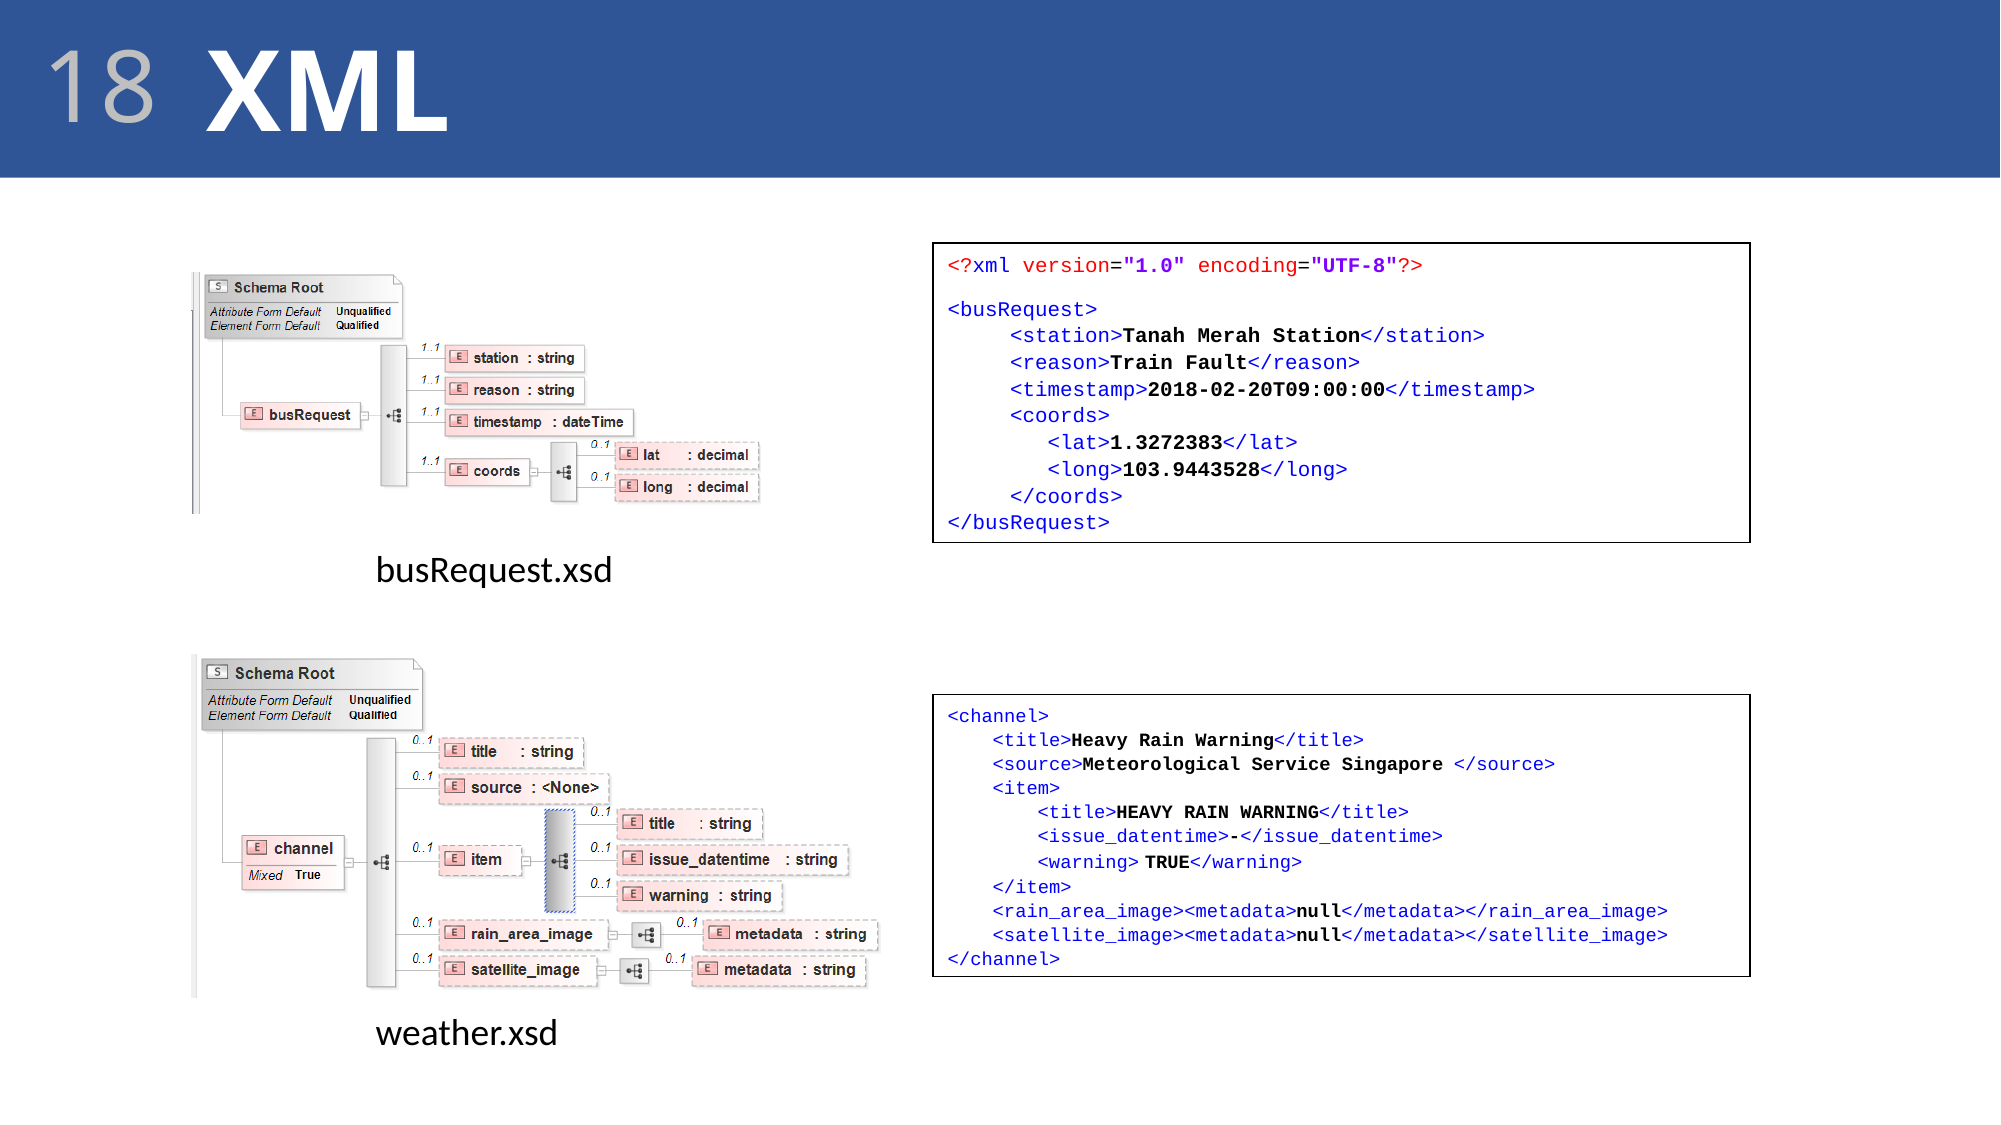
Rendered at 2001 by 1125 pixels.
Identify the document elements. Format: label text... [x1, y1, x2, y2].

text_box [0, 0, 2000, 179]
text_box <?xml version="1.0" encoding="UTF-8"?> <busRequest> <station>Tanah Merah Station</station> <reason>Train Fault</reason> <timestamp>2018-02-20T09:00:00</timestamp> <coords> <lat>1.3272383</lat> <long>103.9443528</long> </coords> </busRequest> [932, 242, 1751, 543]
picture [190, 654, 915, 998]
slide_number 18 [27, 41, 191, 140]
text_box <channel> <title>Heavy Rain Warning</title> <source>Meteorological Service Singapore </source> <item> <title>HEAVY RAIN WARNING</title> <issue_datentime>-</issue_datentime> <warning> TRUE</warning> </item> <rain_area_image><metadata>null</metadata></rain_area_image> <satellite_image><metadata>null</metadata></satellite_image> </channel> [932, 694, 1751, 977]
picture [190, 271, 799, 514]
title XML [191, 17, 1469, 164]
text_box weather.xsd [360, 1000, 574, 1061]
text_box busRequest.xsd [360, 537, 629, 598]
